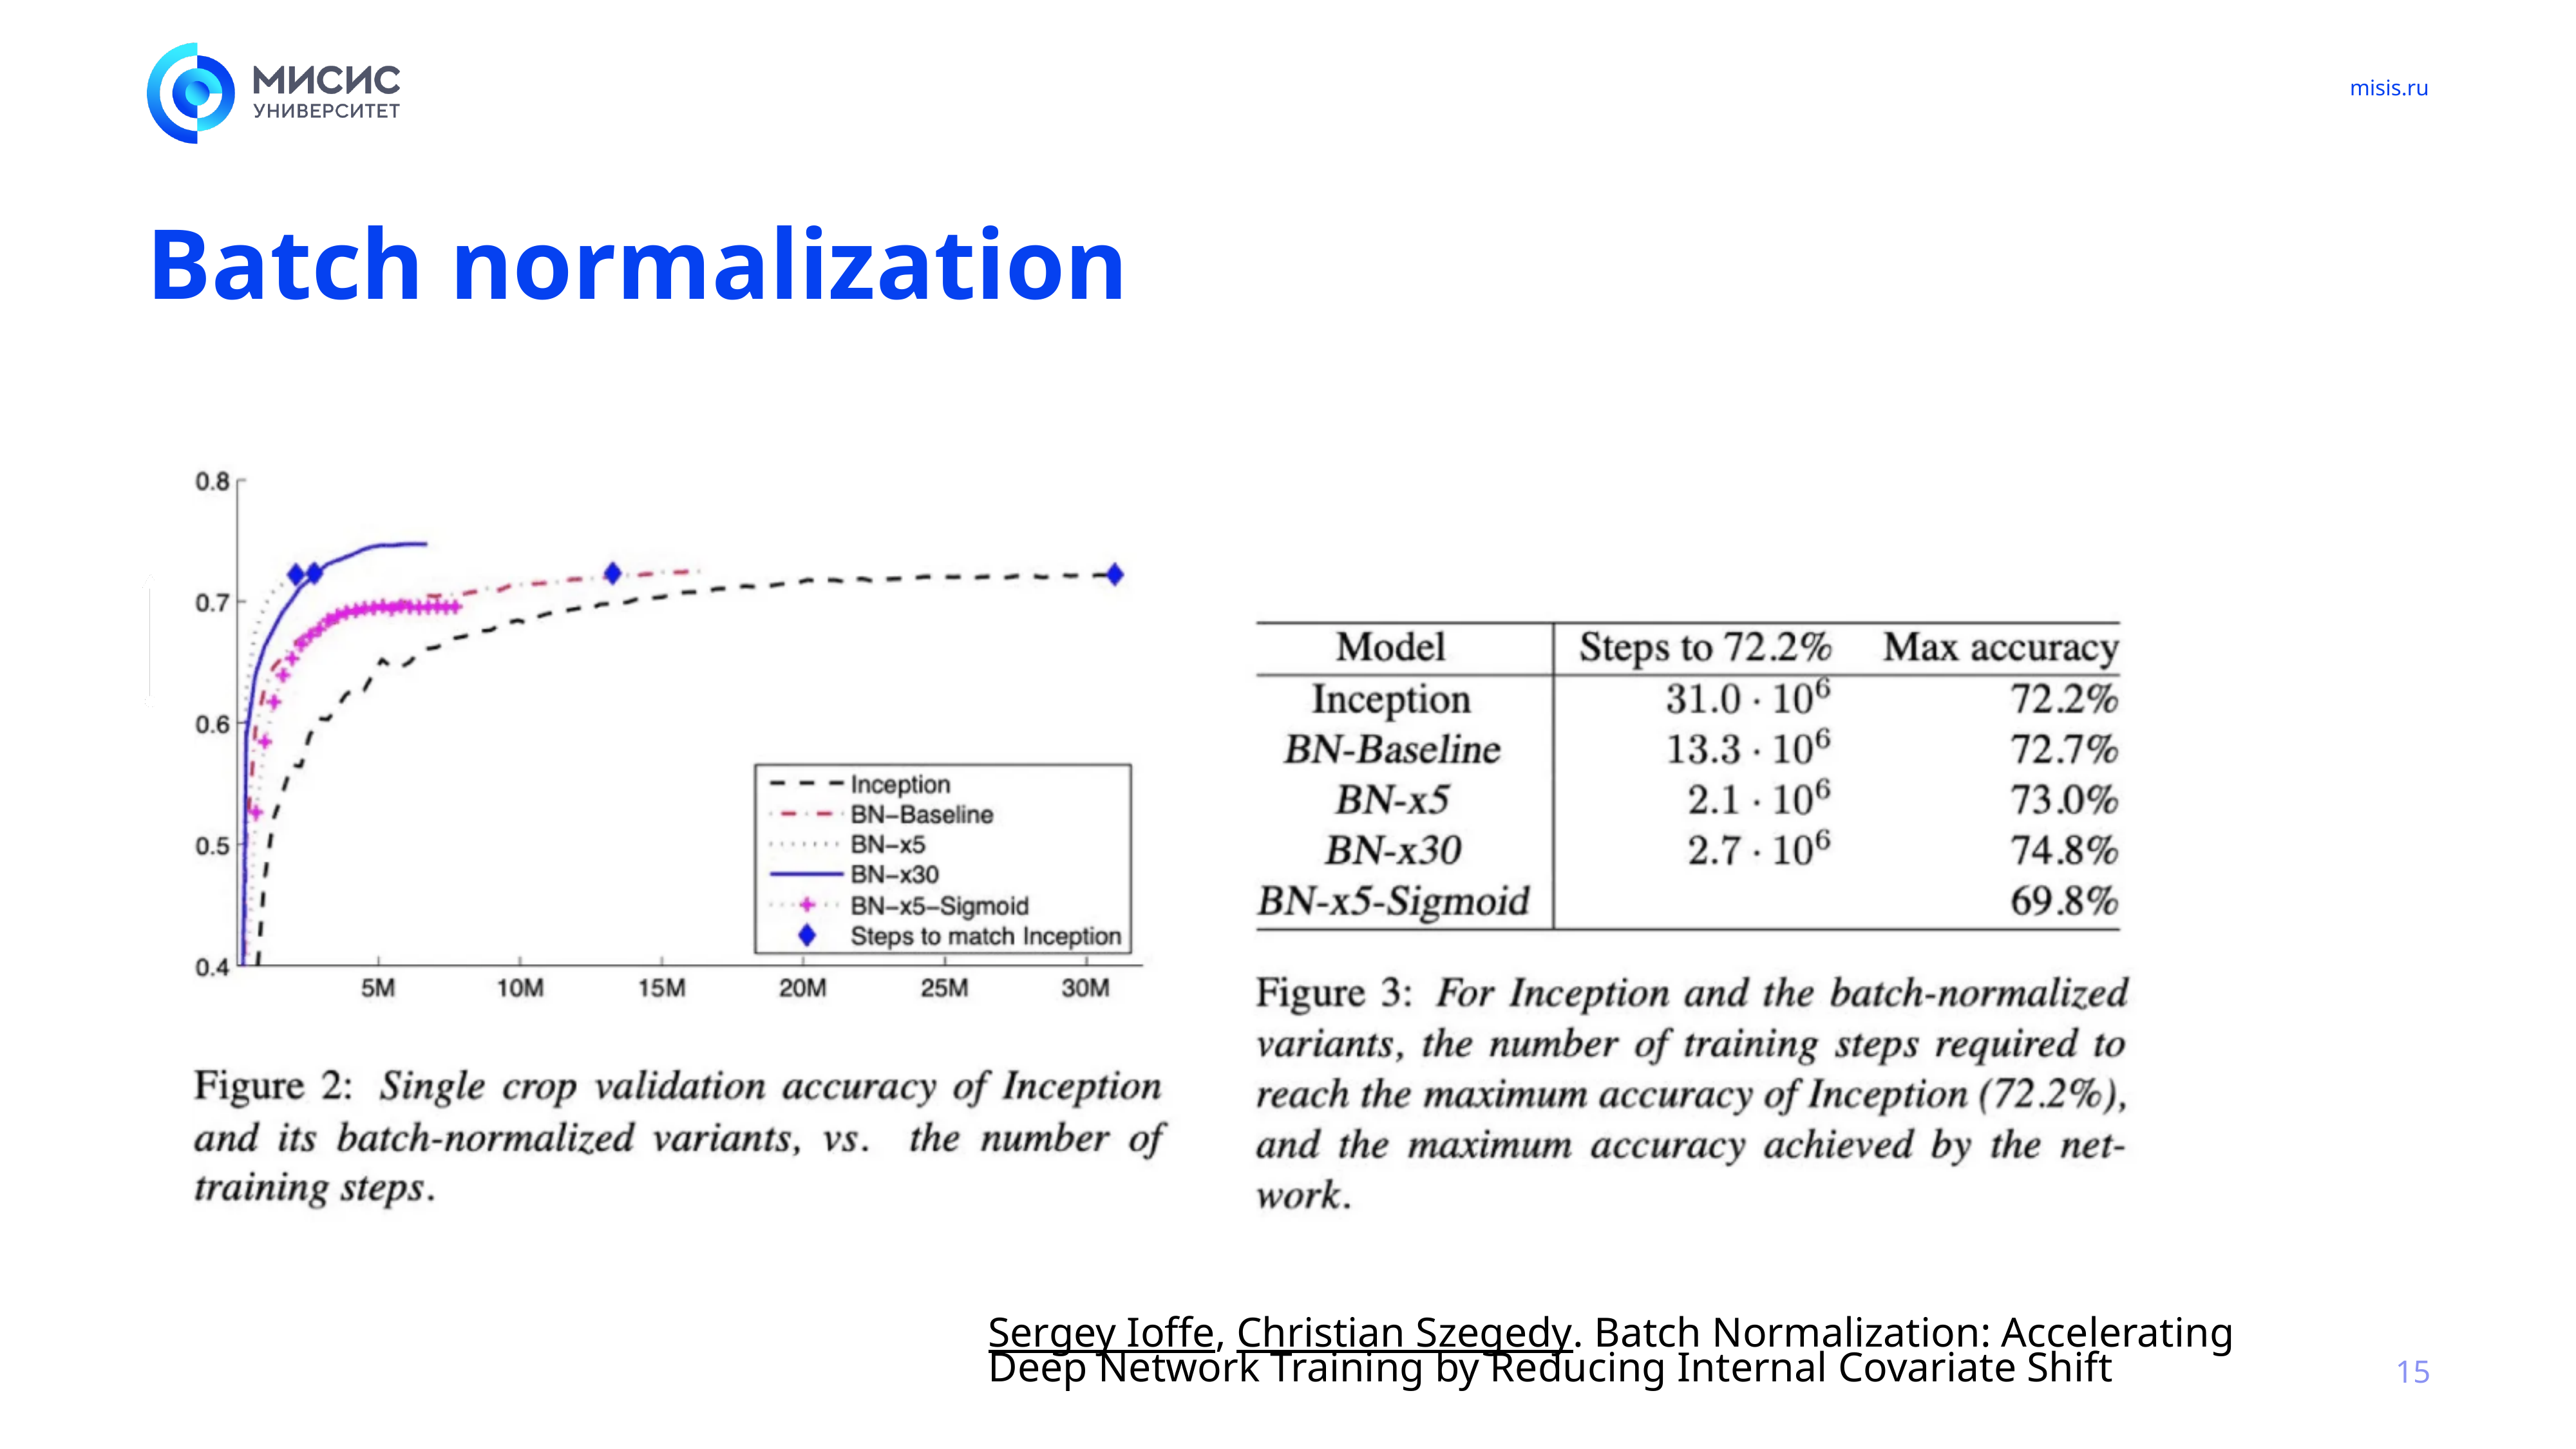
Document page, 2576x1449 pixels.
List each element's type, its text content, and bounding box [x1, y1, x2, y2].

title Batch normalization [137, 223, 1260, 341]
picture [141, 435, 2204, 1228]
slide_number 15 [2092, 1334, 2441, 1412]
text_box Sergey Ioffe, Christian Szegedy. Batch Normalization: Accelerating Deep Network Training by Reducing Internal Covariate Shift [978, 1328, 2267, 1394]
picture [147, 42, 401, 144]
